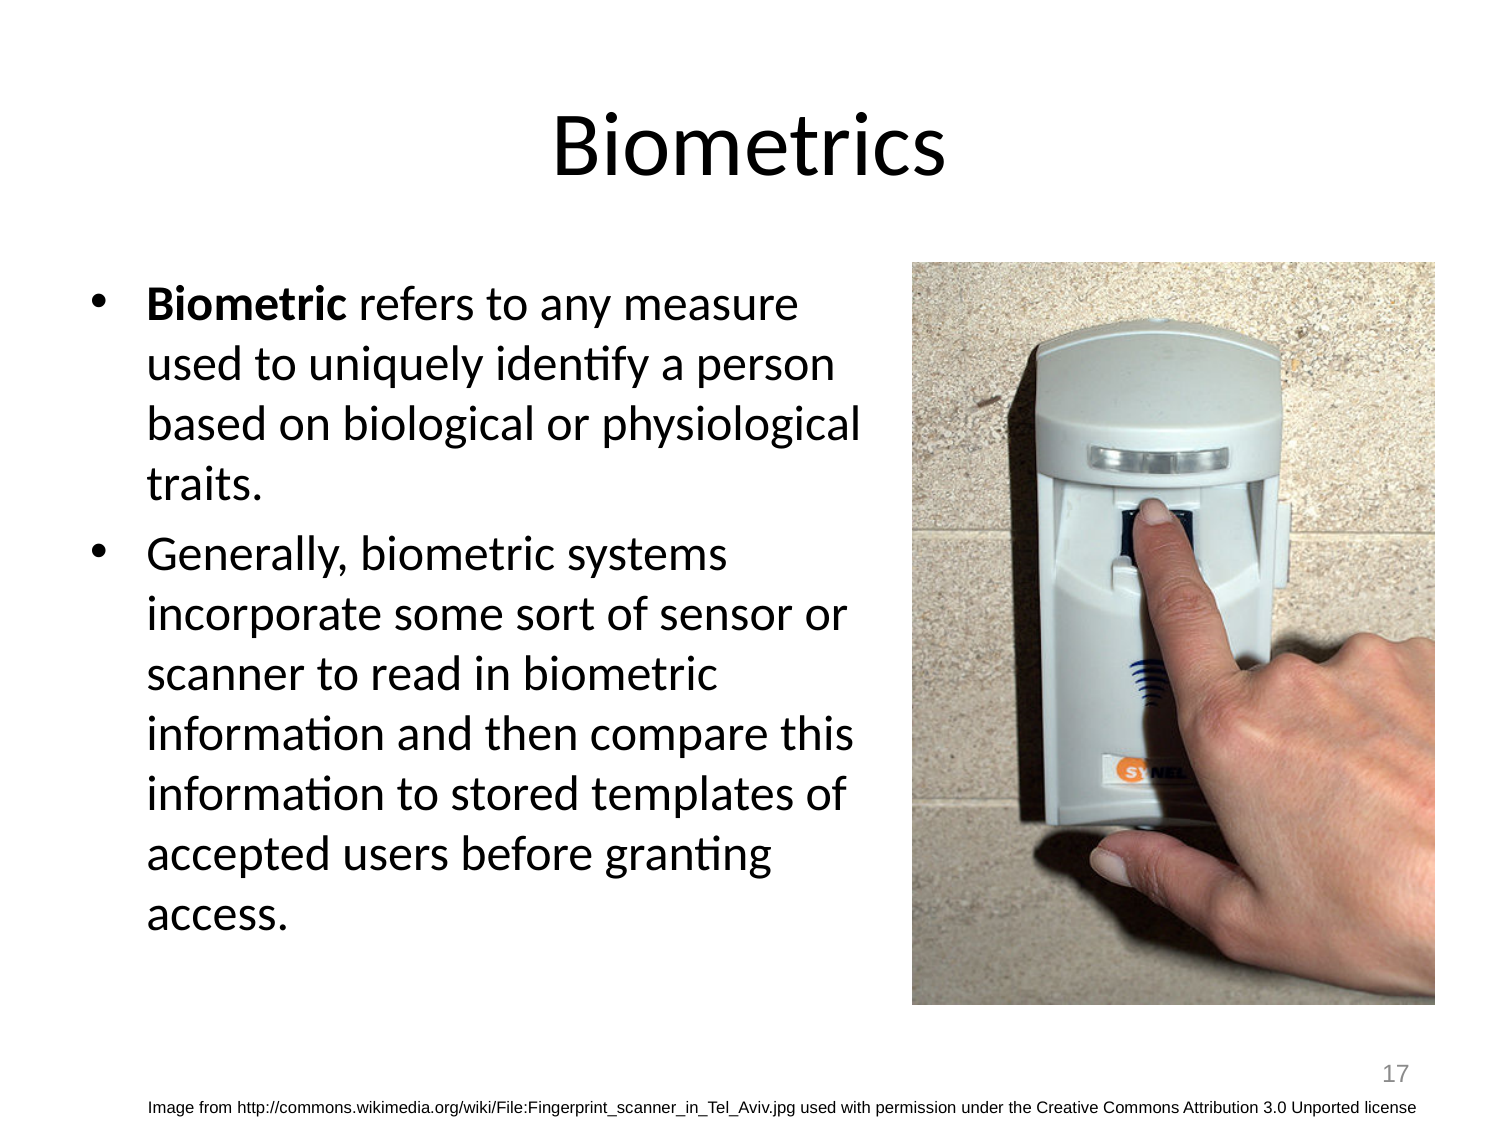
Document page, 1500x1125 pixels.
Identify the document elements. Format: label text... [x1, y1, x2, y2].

list Biometric refers to any measure used to uniquely identify a person based on biological or physiological traits. Generally, biometric systems incorporate some sort of sensor or scanner to read in biometric information and then compare this information to stored templates of accepted users before granting access. [74, 262, 910, 1006]
slide_number 17 [1074, 1042, 1425, 1089]
title Biometrics [74, 44, 1426, 233]
text_box Image from http://commons.wikimedia.org/wiki/File:Fingerprint_scanner_in_Tel_Aviv.jpg used with permission under the Creative Commons Attribution 3.0 Unported license [133, 1089, 1434, 1125]
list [912, 262, 1435, 1006]
